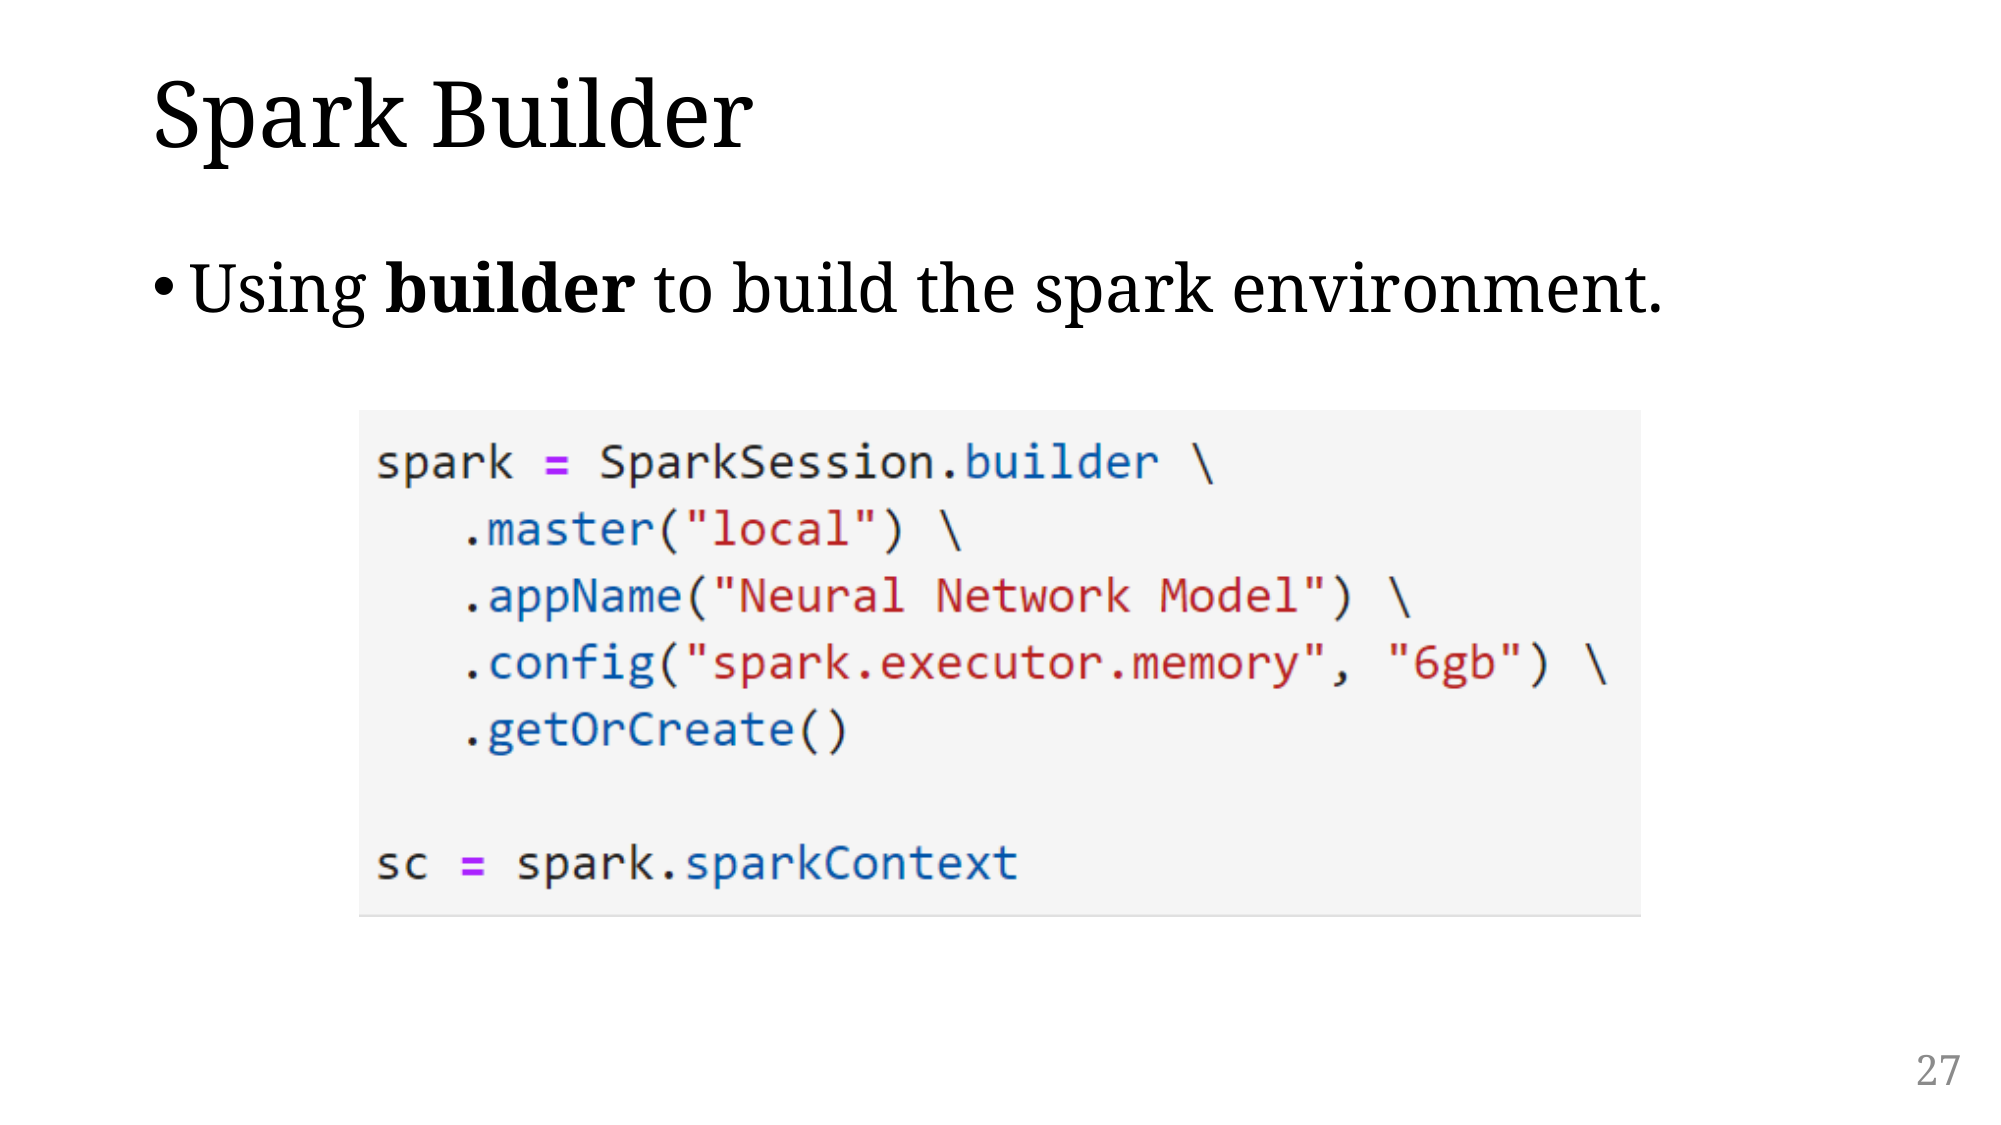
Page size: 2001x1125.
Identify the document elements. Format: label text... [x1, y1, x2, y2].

list Using builder to build the spark environment. [137, 230, 1863, 972]
slide_number 27 [1791, 1042, 1977, 1103]
title Spark Builder [137, 22, 1863, 215]
picture [359, 410, 1641, 917]
